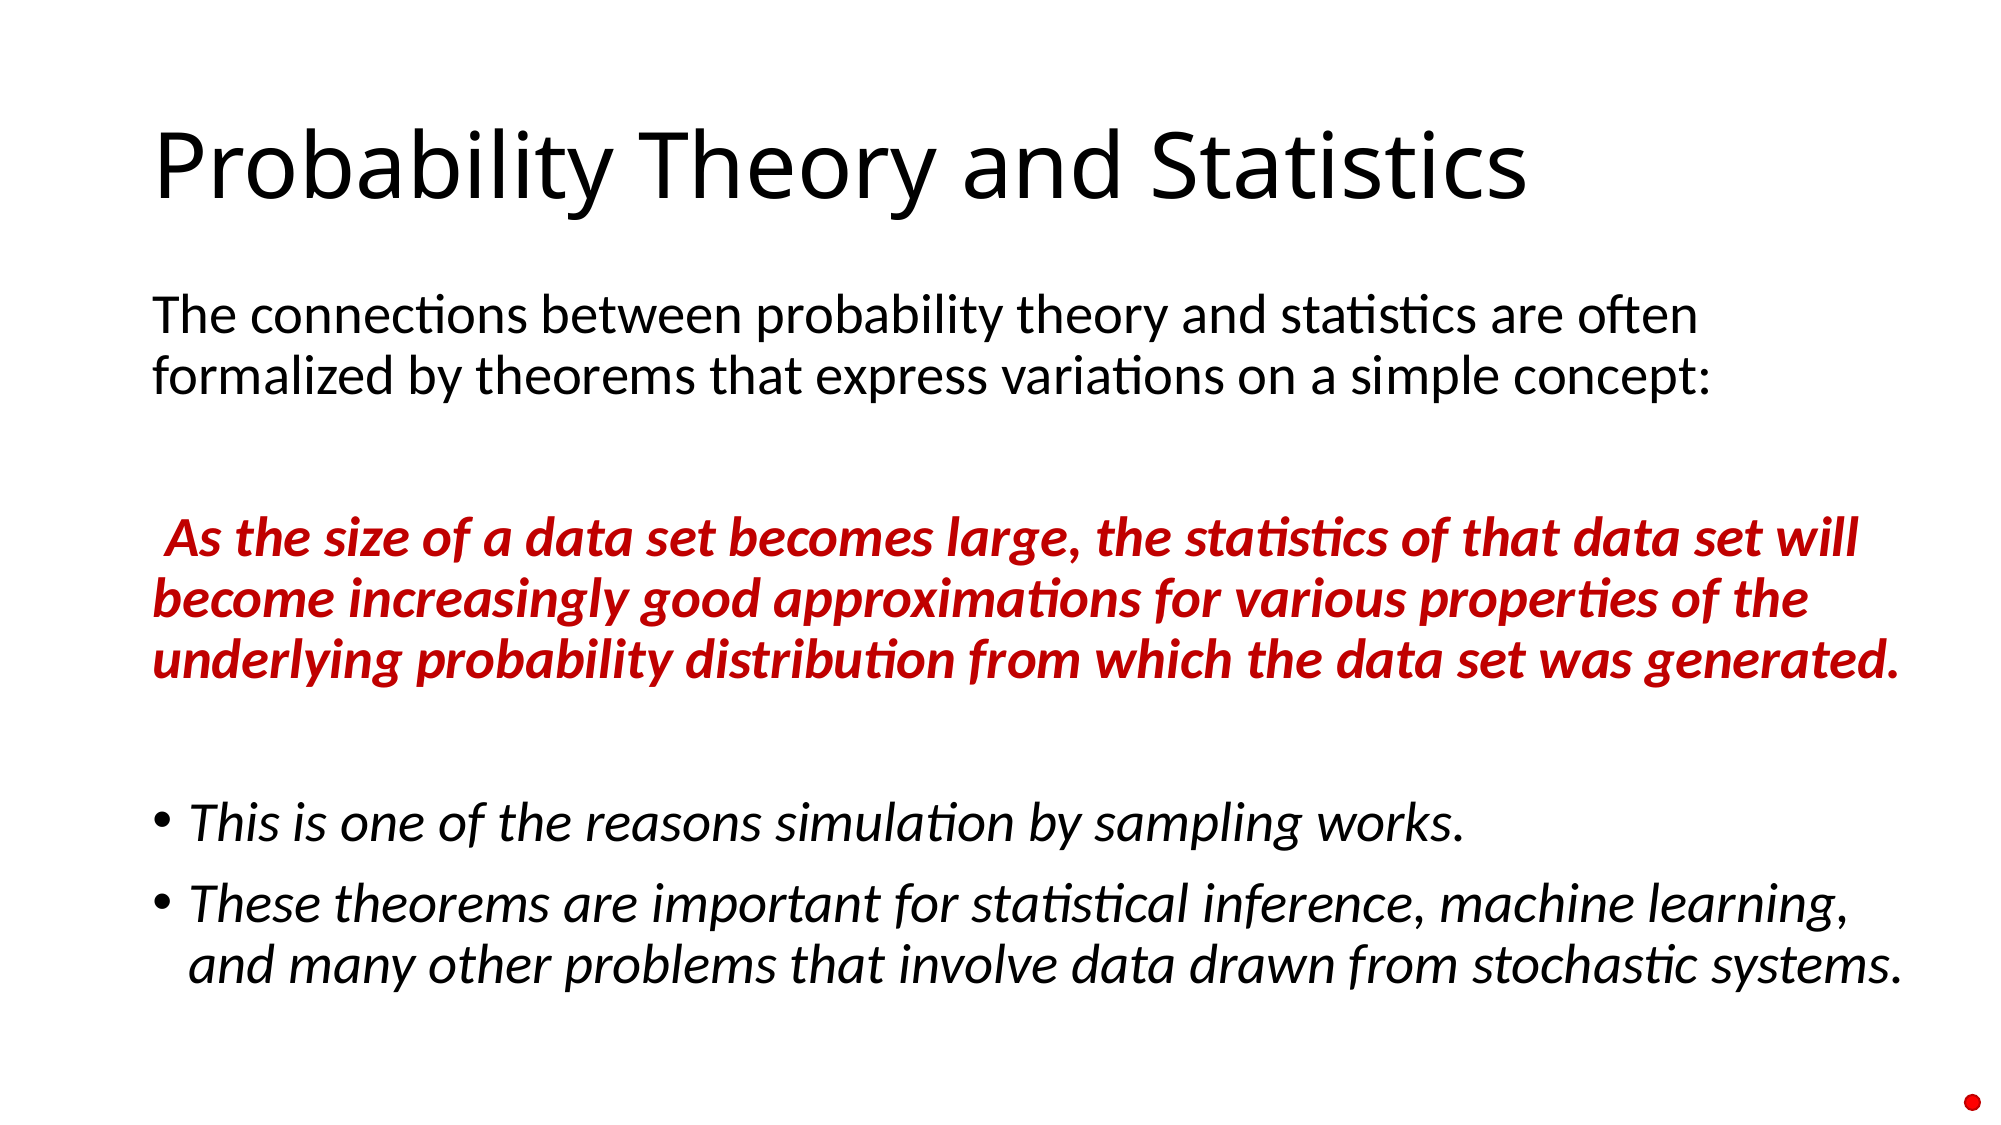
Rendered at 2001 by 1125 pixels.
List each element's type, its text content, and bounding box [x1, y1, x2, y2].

text_box [1963, 1093, 1982, 1112]
list The connections between probability theory and statistics are often formalized by theorems that express variations on a simple concept: As the size of a data set becomes large, the statistics of that data set will become increasingly good approximations for various properties of the underlying probability distribution from which the data set was generated. This is one of the reasons simulation by sampling works. These theorems are important for statistical inference, machine learning, and many other problems that involve data drawn from stochastic systems. [137, 277, 1928, 1125]
title Probability Theory and Statistics [137, 59, 1863, 277]
